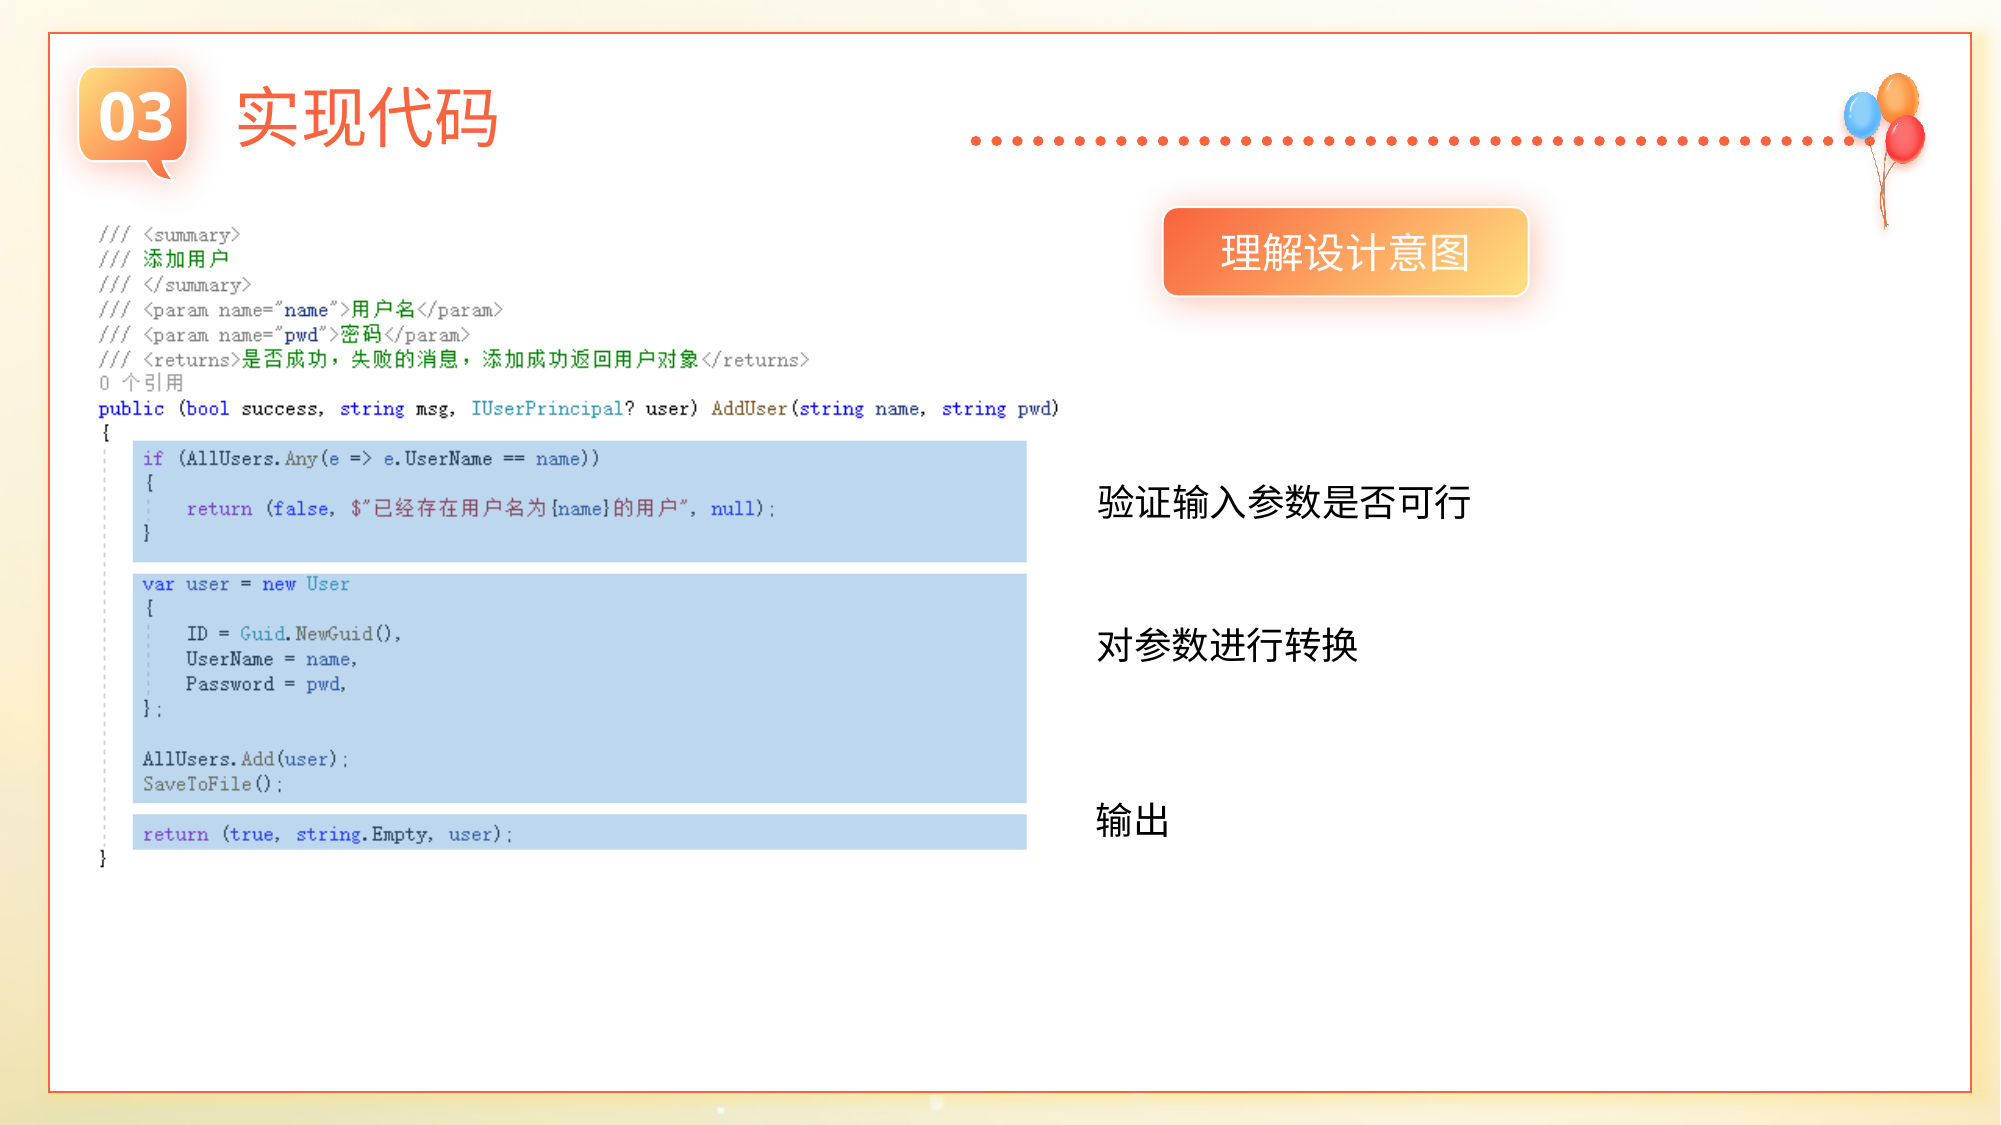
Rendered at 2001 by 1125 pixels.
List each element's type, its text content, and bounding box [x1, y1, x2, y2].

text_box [72, 60, 1961, 240]
text_box 验证输入参数是否可行 [1082, 471, 1488, 531]
picture [0, 0, 2000, 1125]
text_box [1162, 207, 1529, 297]
text_box 对参数进行转换 [1082, 614, 1375, 675]
text_box 输出 [1081, 789, 1186, 850]
